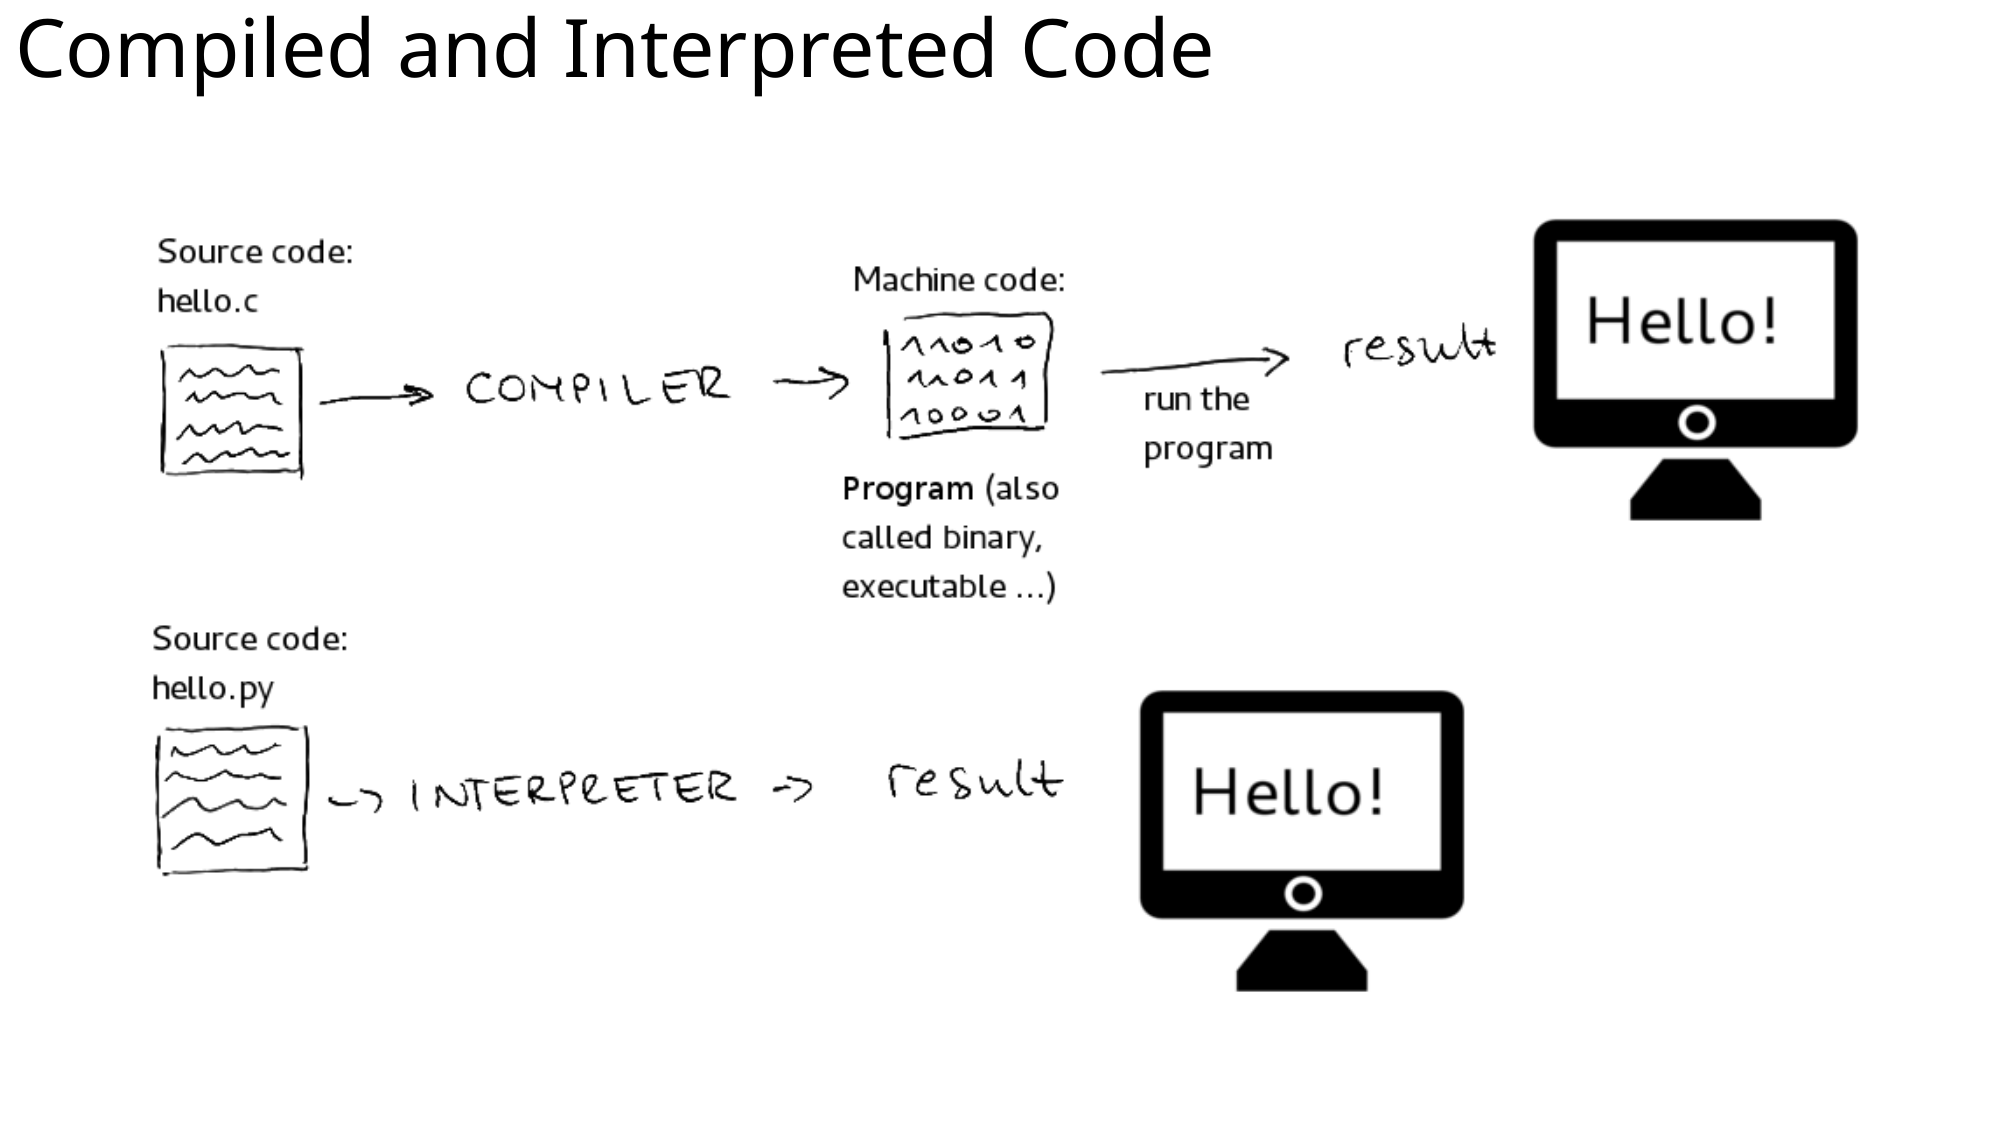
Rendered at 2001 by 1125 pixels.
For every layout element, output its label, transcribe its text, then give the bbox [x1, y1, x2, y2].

picture [132, 188, 1867, 1034]
title Compiled and Interpreted Code [0, 0, 1725, 103]
